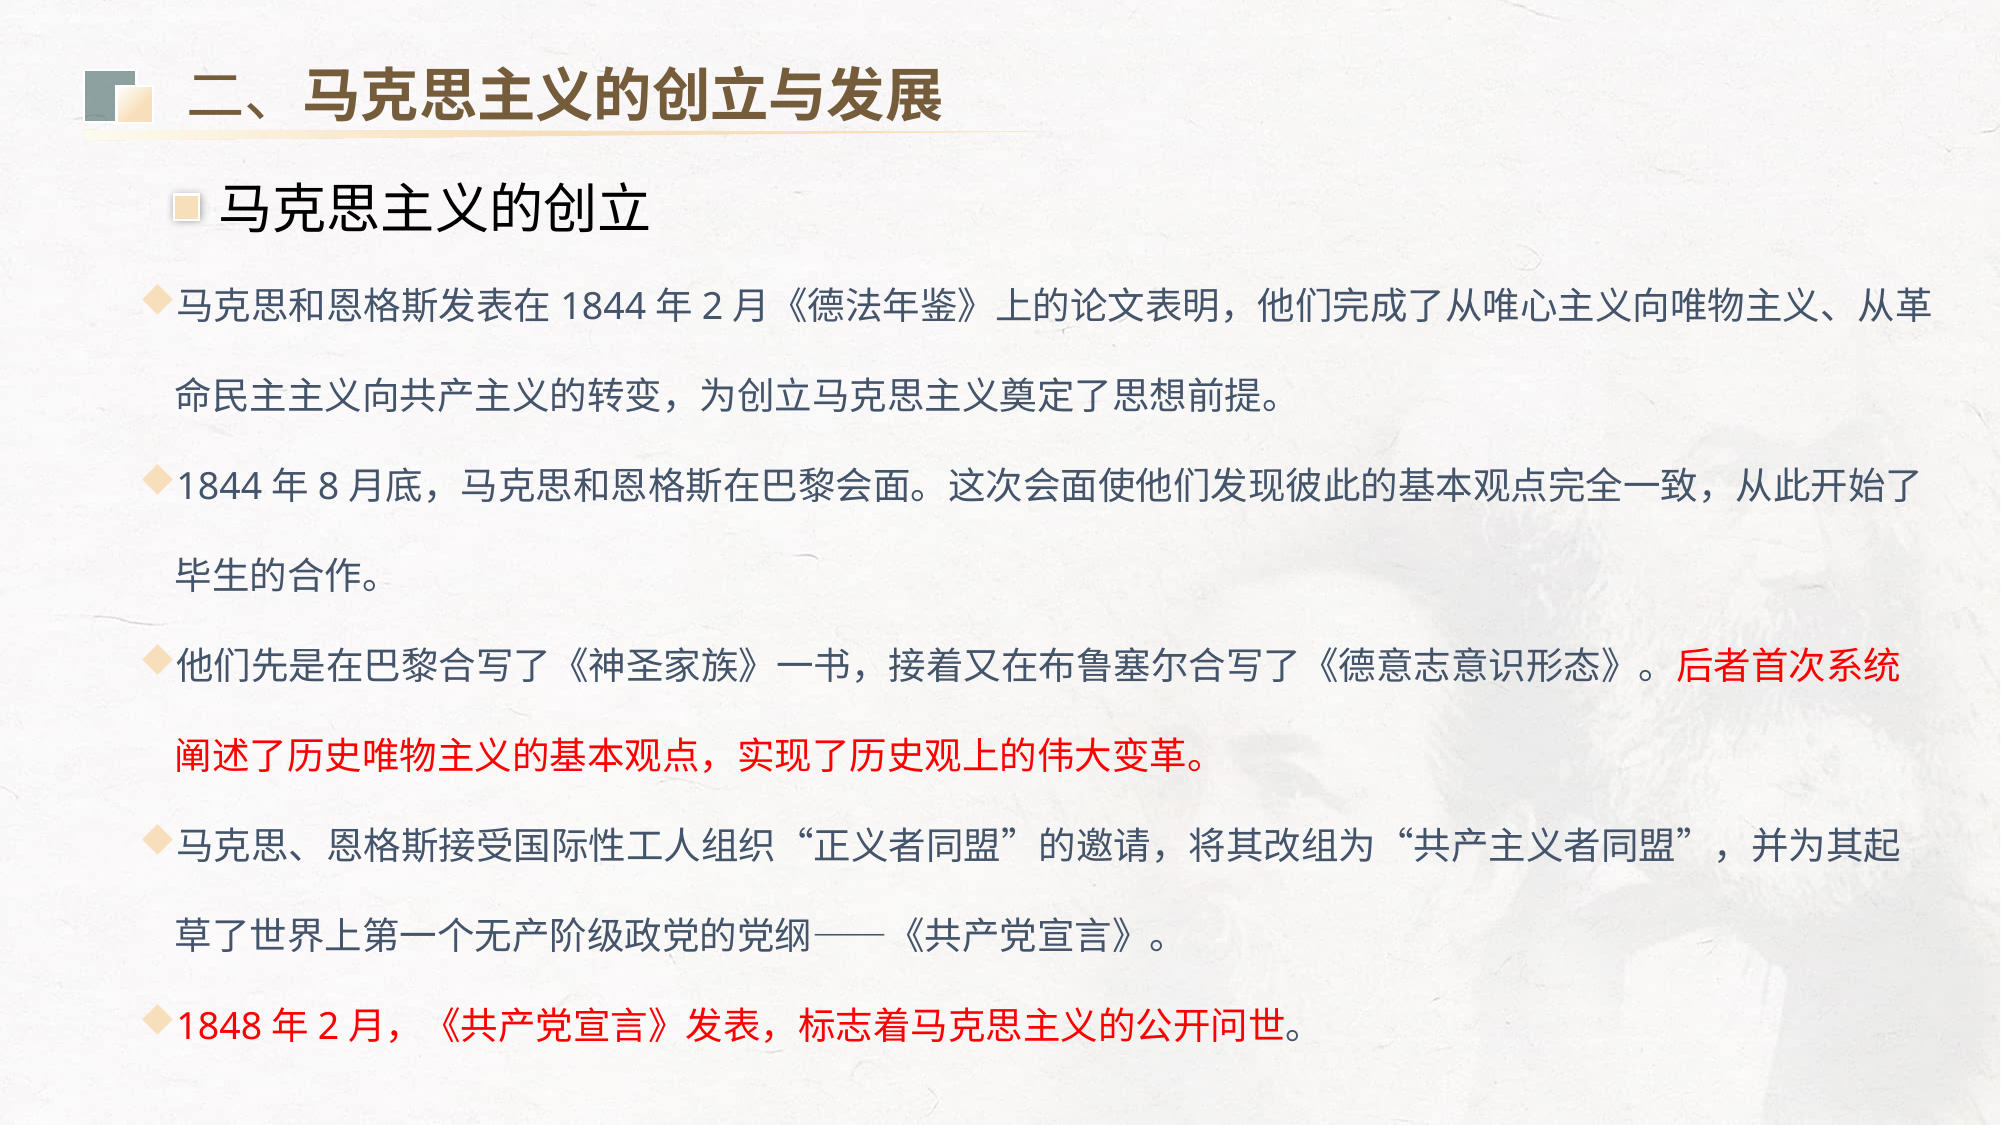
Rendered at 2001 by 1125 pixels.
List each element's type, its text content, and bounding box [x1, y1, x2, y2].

picture [0, 0, 2001, 1125]
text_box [173, 167, 1019, 248]
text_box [83, 50, 1087, 141]
text_box 马克思和恩格斯发表在1844年2月《德法年鉴》上的论文表明，他们完成了从唯心主义向唯物主义、从革命民主主义向共产主义的转变，为创立马克思主义奠定了思想前提。 1844年8月底，马克思和恩格斯在巴黎会面。这次会面使他们发现彼此的基本观点完全一致，从此开始了毕生的合作。 他们先是在巴黎合写了《神圣家族》一书，接着又在布鲁塞尔合写了《德意志意识形态》。后者首次系统阐述了历史唯物主义的基本观点，实现了历史观上的伟大变革。 马克思、恩格斯接受国际性工人组织“正义者同盟”的邀请，将其改组为“共产主义者同盟”，并为其起草了世界上第一个无产阶级政党的党纲——《共产党宣言》。 1848年2月，《共产党宣言》发表，标志着马克思主义的公开问世。 [103, 229, 1951, 1055]
